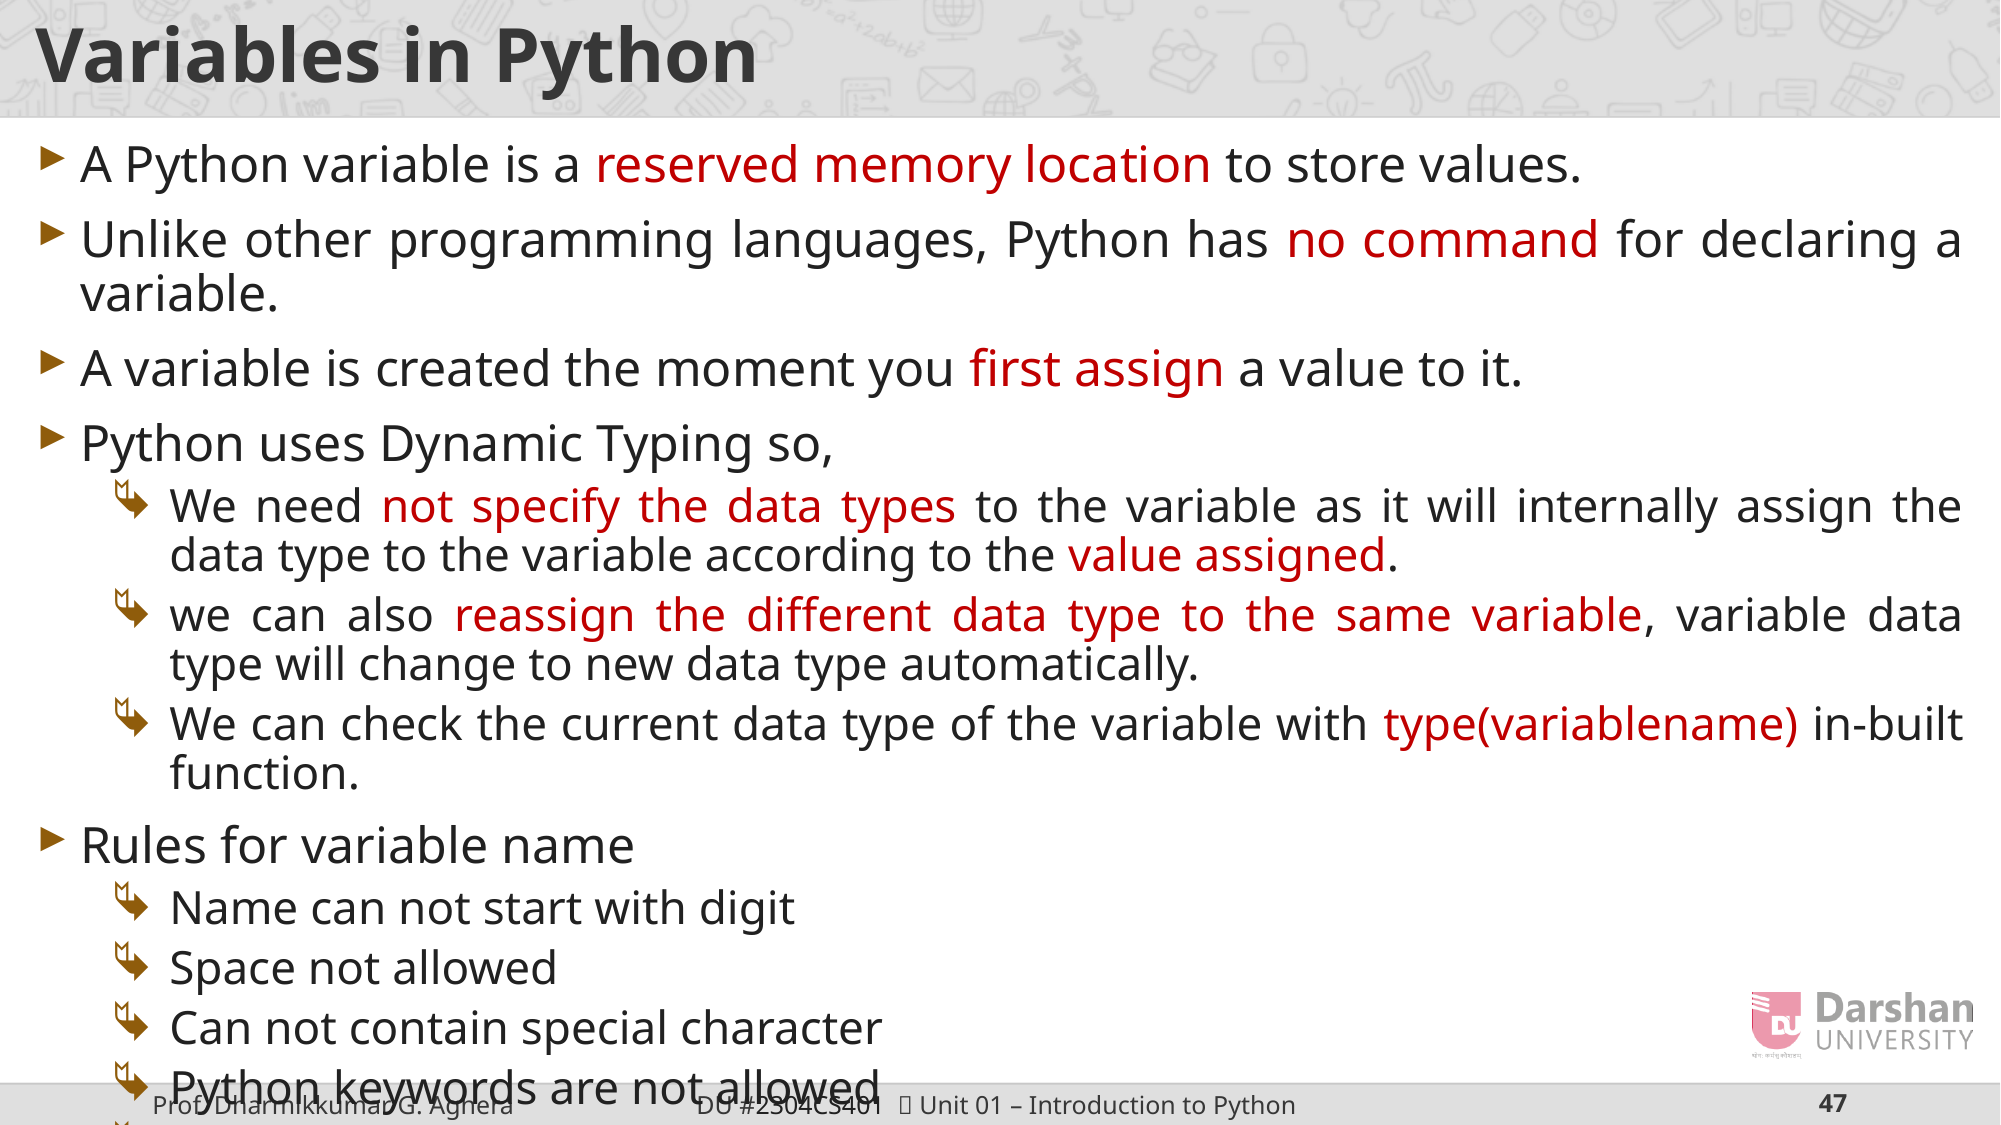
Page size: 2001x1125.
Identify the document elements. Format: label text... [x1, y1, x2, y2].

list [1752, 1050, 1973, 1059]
list A Python variable is a reserved memory location to store values. Unlike other programming languages, Python has no command for declaring a variable. A variable is created the moment you first assign a value to it. Python uses Dynamic Typing so, We need not specify the data types to the variable as it will internally assign the data type to the variable according to the value assigned. we can also reassign the different data type to the same variable, variable data type will change to new data type automatically. We can check the current data type of the variable with type(variablename) in-built function. Rules for variable name Name can not start with digit Space not allowed Can not contain special character Python keywords are not allowed Should be in lower case (not compulsory) [21, 132, 1979, 1050]
title Variables in Python [0, 0, 2000, 117]
